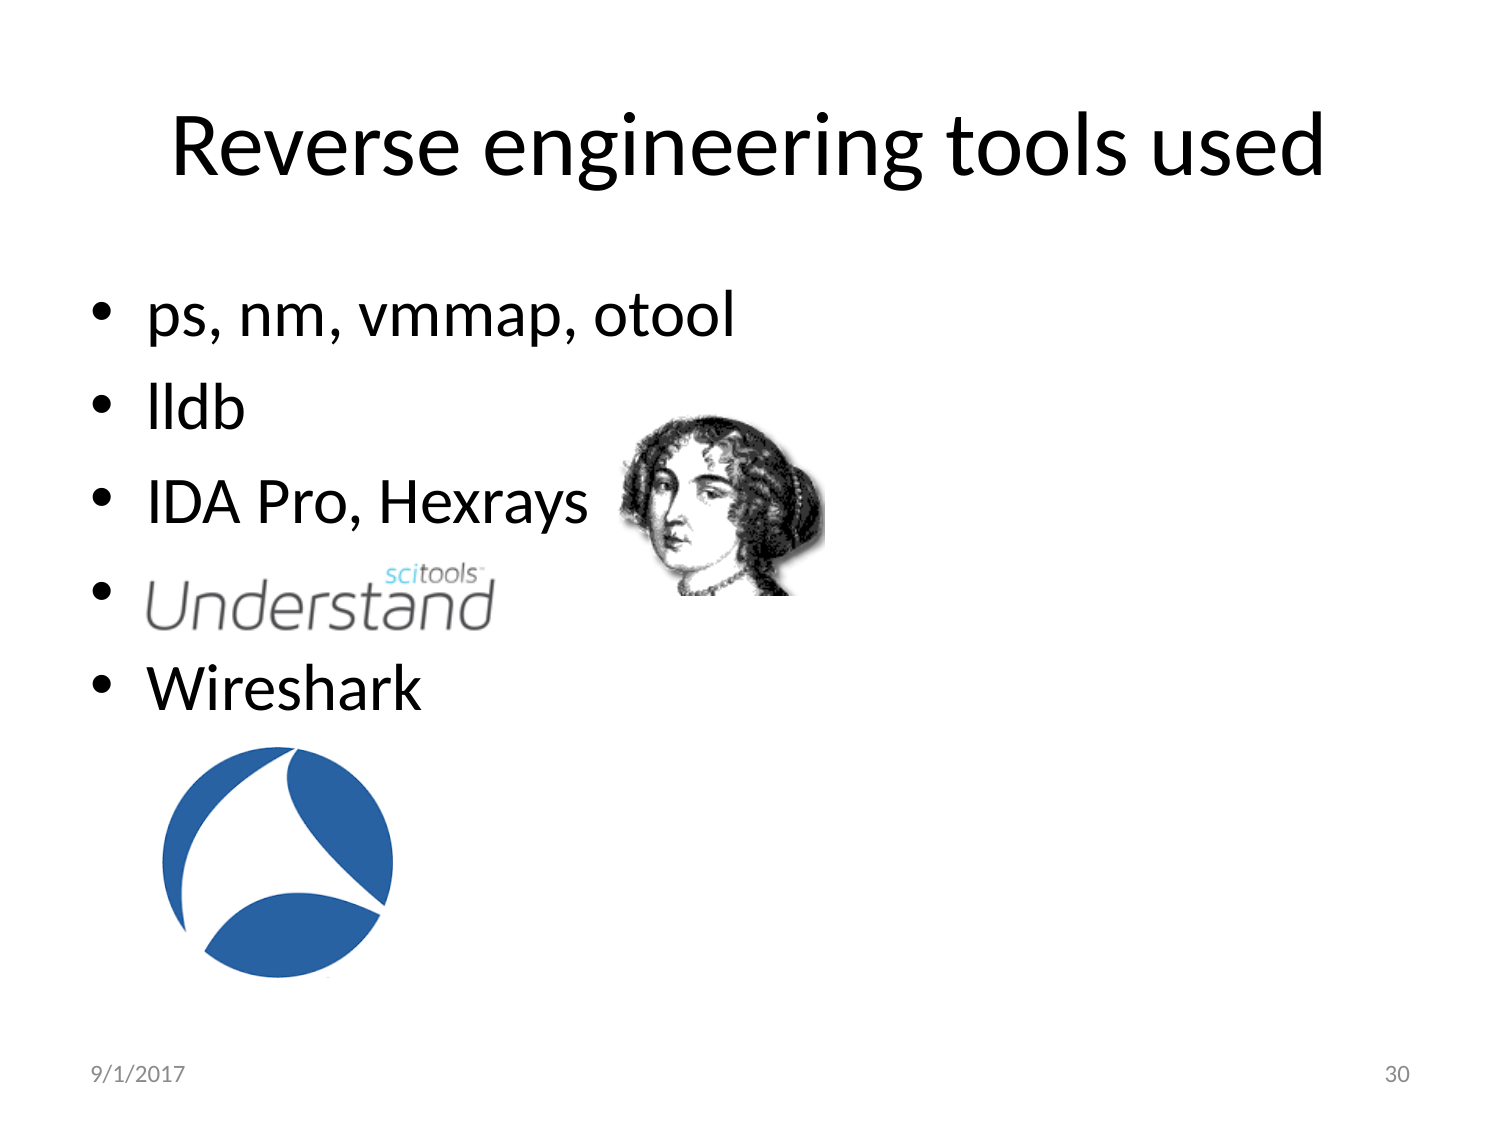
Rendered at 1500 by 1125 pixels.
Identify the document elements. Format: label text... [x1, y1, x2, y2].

picture [162, 747, 393, 978]
title Reverse engineering tools used [75, 45, 1425, 233]
list ps, nm, vmmap, otool lldb IDA Pro, Hexrays Wireshark [75, 262, 1425, 1005]
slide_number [75, 1042, 425, 1103]
picture [616, 412, 826, 596]
picture [137, 557, 502, 637]
slide_number 30 [1074, 1042, 1425, 1103]
